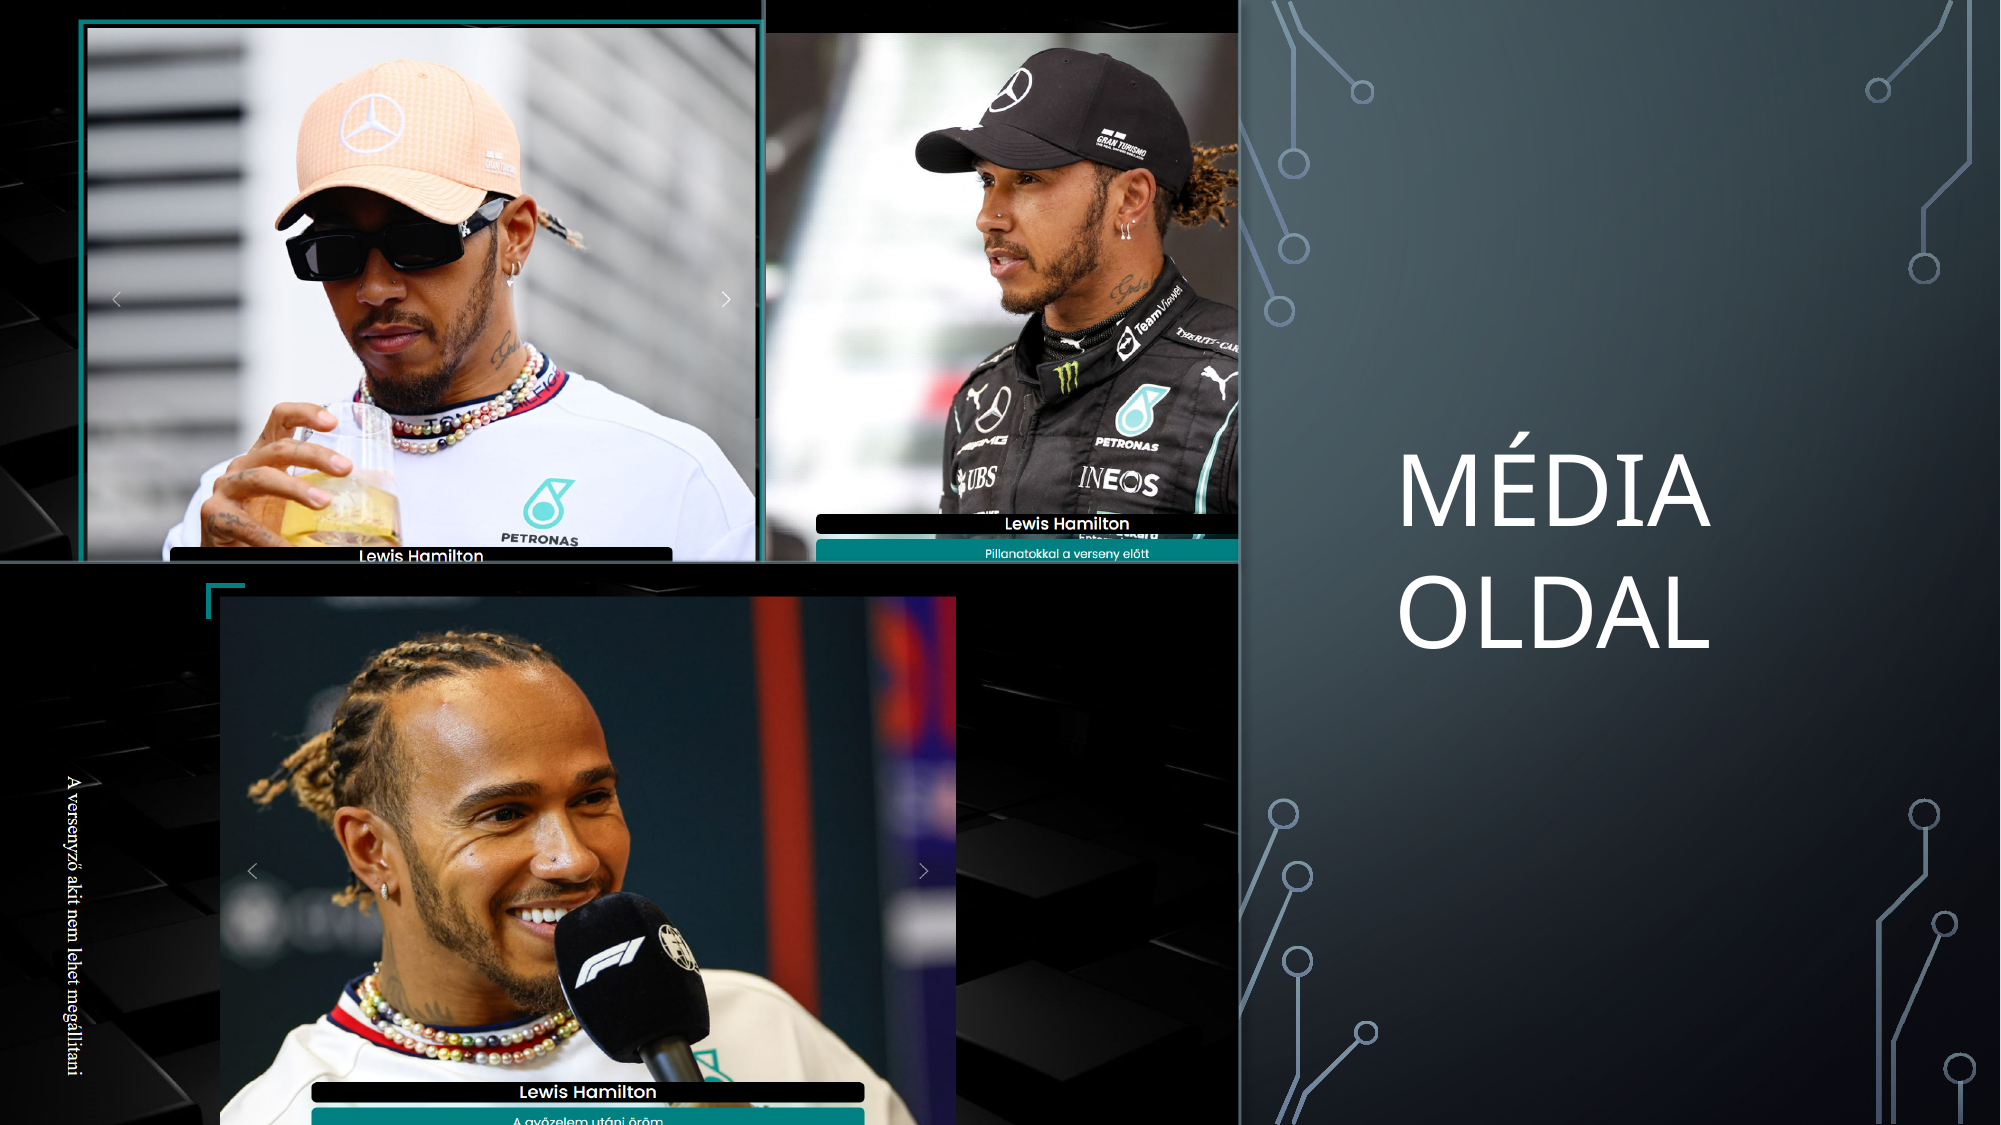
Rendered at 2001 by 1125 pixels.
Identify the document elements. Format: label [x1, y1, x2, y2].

picture [764, 0, 1239, 561]
text_box [1381, 0, 2000, 1125]
text_box [1241, 0, 1381, 1125]
picture [0, 563, 1239, 1125]
picture [0, 0, 762, 561]
text_box [1863, 0, 1976, 1124]
